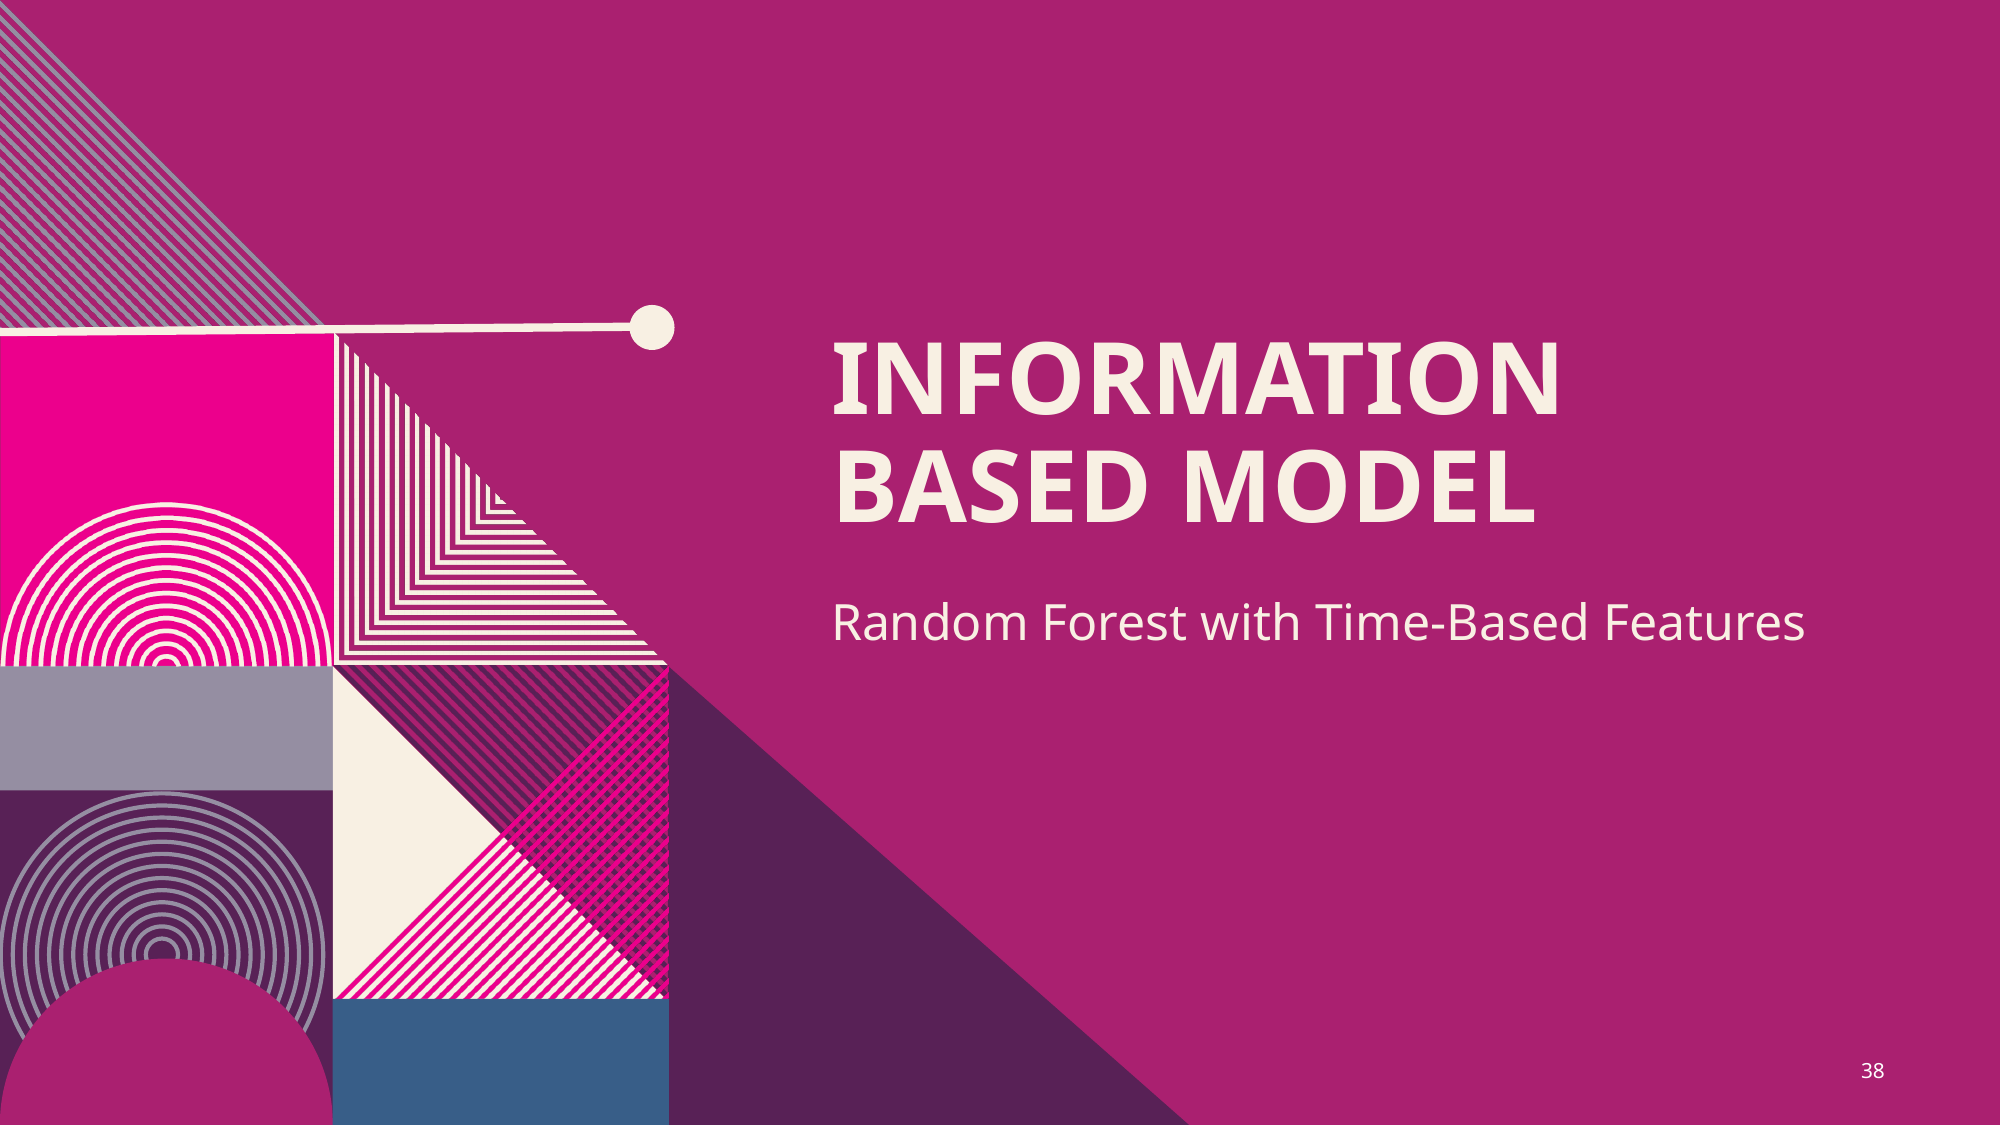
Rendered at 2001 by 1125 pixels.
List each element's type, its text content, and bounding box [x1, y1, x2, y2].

picture [333, 332, 669, 998]
title Information based Model [816, 94, 1875, 552]
picture [0, 502, 332, 667]
subtitle Random Forest with Time-Based Features [816, 553, 1875, 723]
picture [0, 0, 333, 327]
slide_number 38 [1824, 1042, 1900, 1102]
